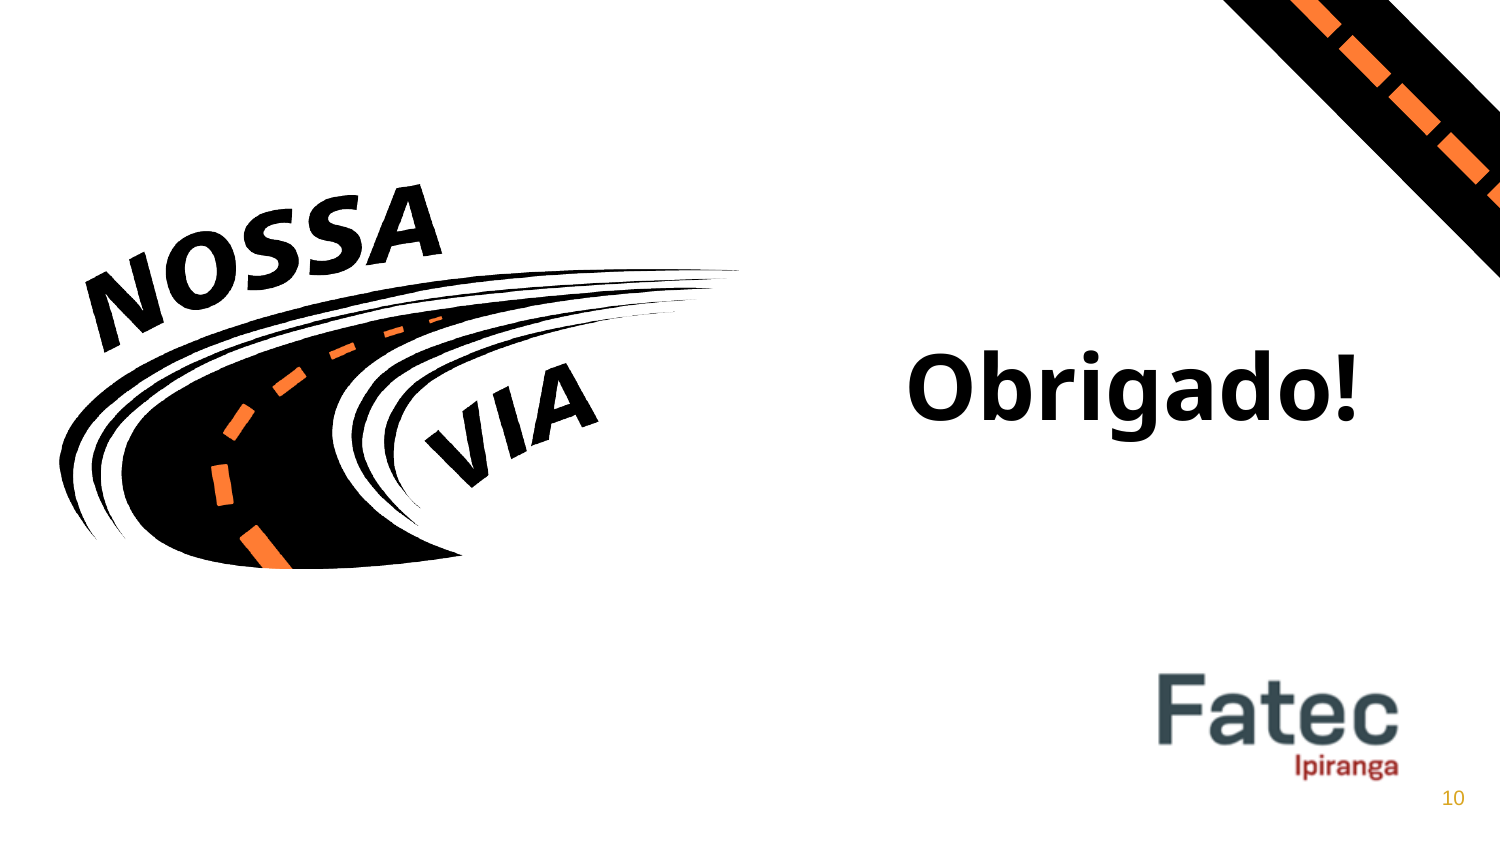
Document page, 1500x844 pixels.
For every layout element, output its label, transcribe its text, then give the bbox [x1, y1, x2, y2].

text_box Obrigado! [743, 297, 1399, 547]
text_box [1350, 0, 1469, 322]
picture [59, 184, 740, 569]
slide_number 10 [1389, 764, 1480, 830]
picture [1132, 658, 1424, 786]
